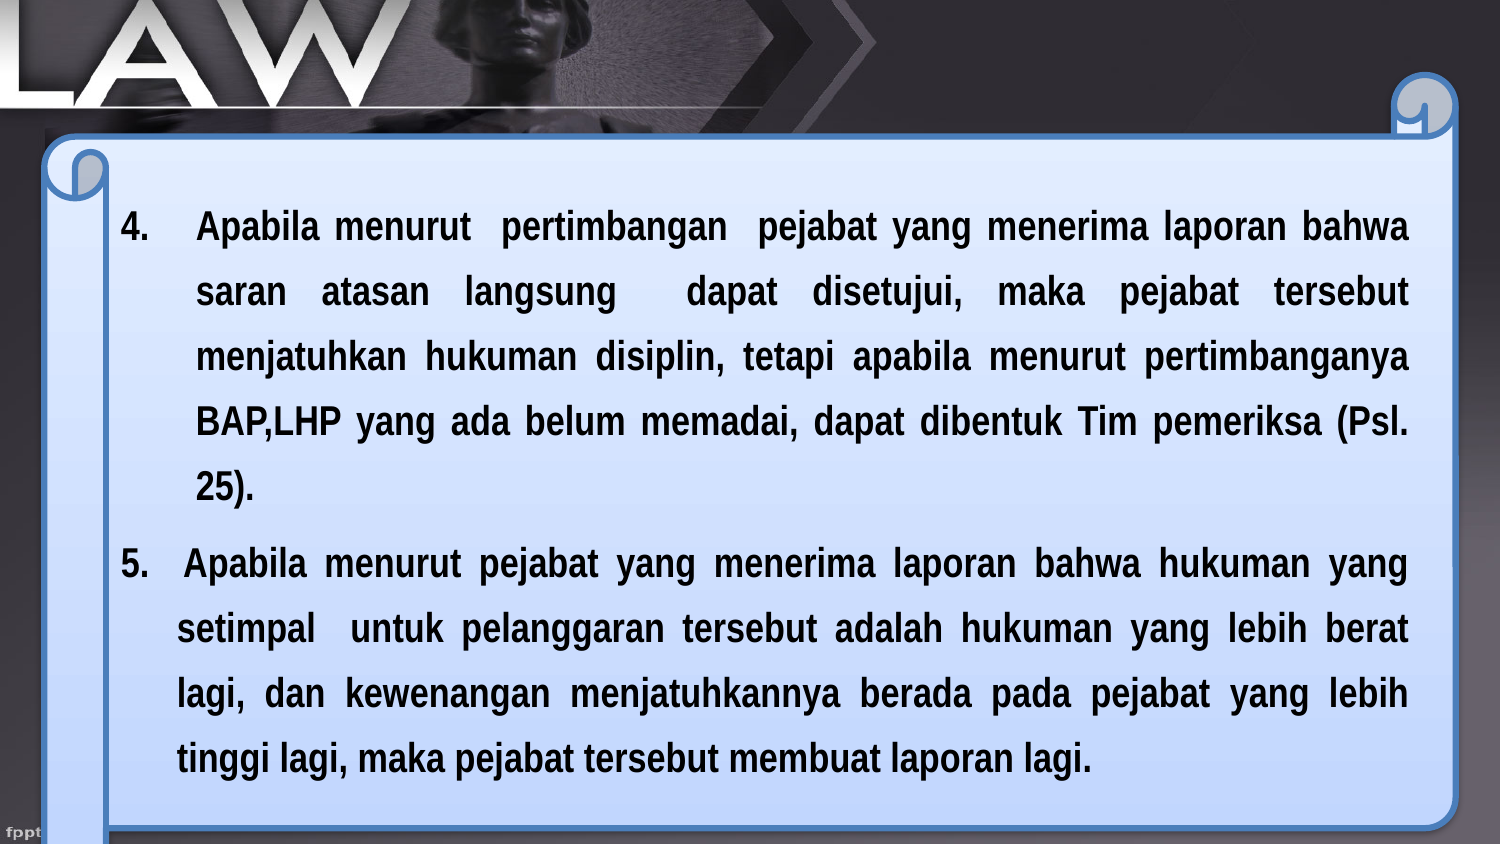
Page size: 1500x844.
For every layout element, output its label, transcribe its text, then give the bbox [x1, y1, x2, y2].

text_box Apabila menurut pertimbangan pejabat yang menerima laporan bahwa saran atasan langsung dapat disetujui, maka pejabat tersebut menjatuhkan hukuman disiplin, tetapi apabila menurut pertimbanganya BAP,LHP yang ada belum memadai, dapat dibentuk Tim pemeriksa (Psl. 25). 5. Apabila menurut pejabat yang menerima laporan bahwa hukuman yang setimpal untuk pelanggaran tersebut adalah hukuman yang lebih berat lagi, dan kewenangan menjatuhkannya berada pada pejabat yang lebih tinggi lagi, maka pejabat tersebut membuat laporan lagi. [43, 74, 1457, 844]
picture [0, 0, 1500, 844]
